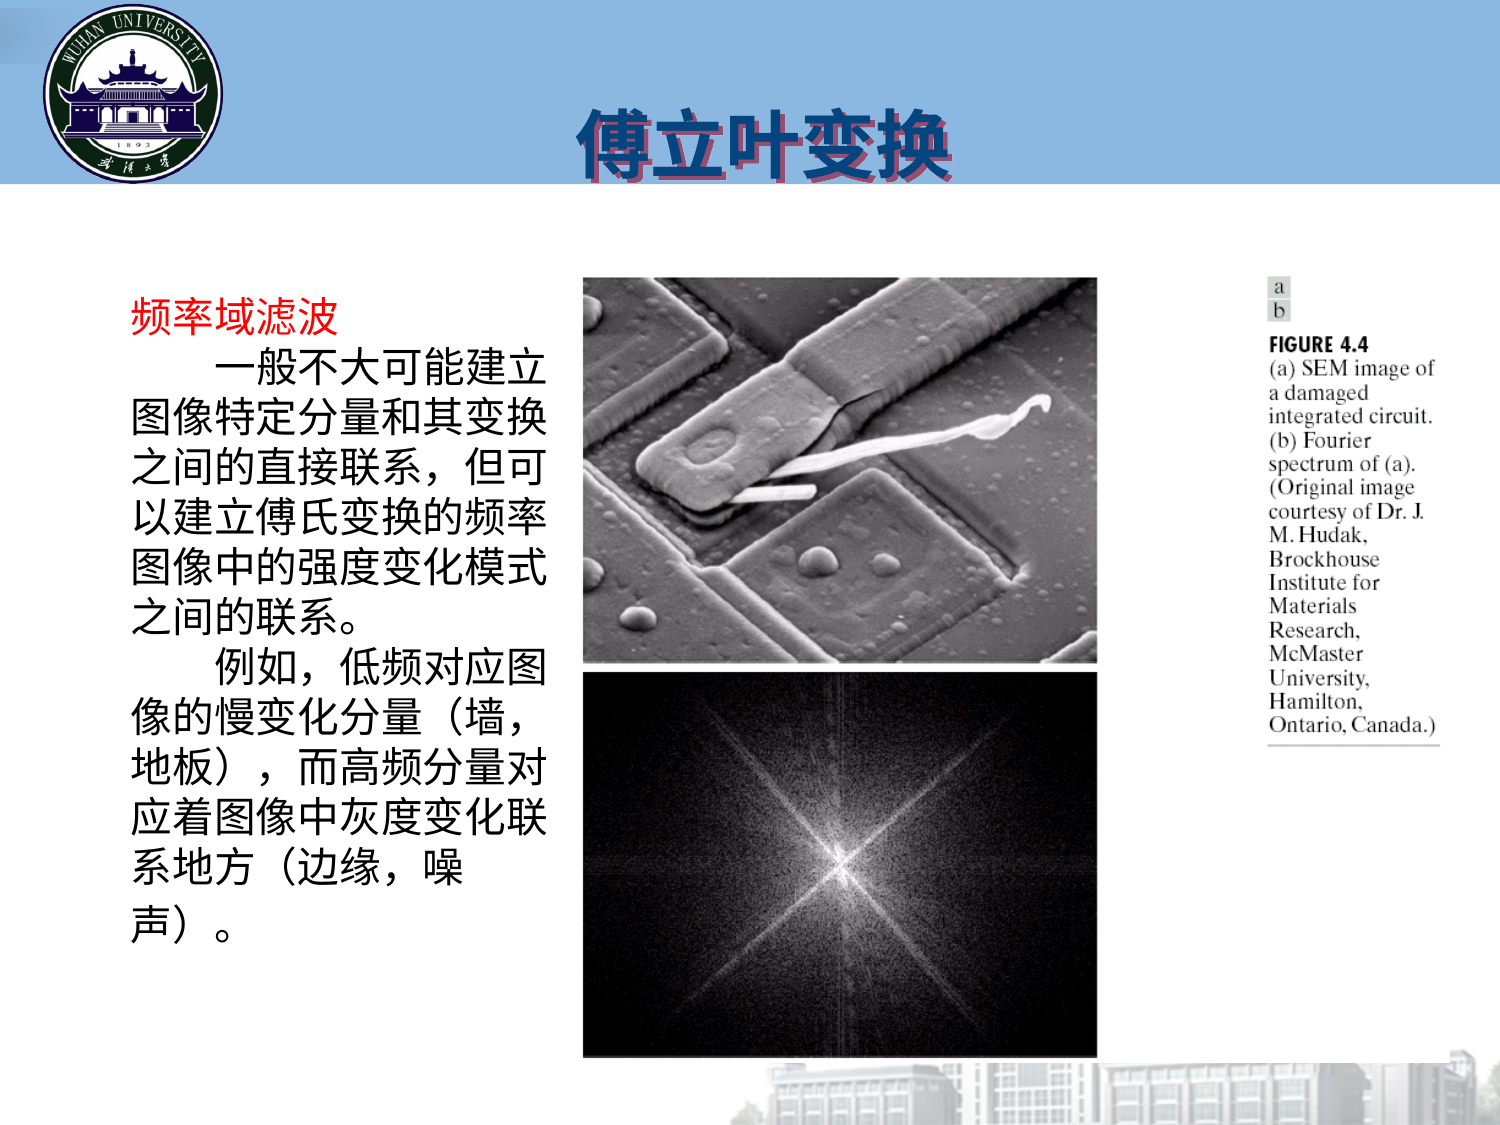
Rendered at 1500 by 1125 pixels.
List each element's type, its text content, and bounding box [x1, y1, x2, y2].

text_box 频率域滤波 一般不大可能建立图像特定分量和其变换之间的直接联系，但可以建立傅氏变换的频率图像中的强度变化模式之间的联系。 例如，低频对应图像的慢变化分量（墙，地板），而高频分量对应着图像中灰度变化联系地方（边缘，噪声）。 [115, 494, 577, 521]
text_box 频率域滤波 一般不大可能建立图像特定分量和其变换之间的直接联系，但可以建立傅氏变换的频率图像中的强度变化模式之间的联系。 例如，低频对应图像的慢变化分量（墙，地板），而高频分量对应着图像中灰度变化联系地方（边缘，噪声）。 [115, 533, 577, 542]
text_box 频率域滤波 一般不大可能建立图像特定分量和其变换之间的直接联系，但可以建立傅氏变换的频率图像中的强度变化模式之间的联系。 例如，低频对应图像的慢变化分量（墙，地板），而高频分量对应着图像中灰度变化联系地方（边缘，噪声）。 [115, 283, 577, 489]
picture [42, 3, 224, 184]
text_box 频率域滤波 一般不大可能建立图像特定分量和其变换之间的直接联系，但可以建立傅氏变换的频率图像中的强度变化模式之间的联系。 例如，低频对应图像的慢变化分量（墙，地板），而高频分量对应着图像中灰度变化联系地方（边缘，噪声）。 [115, 595, 577, 958]
text_box 频率域滤波 一般不大可能建立图像特定分量和其变换之间的直接联系，但可以建立傅氏变换的频率图像中的强度变化模式之间的联系。 例如，低频对应图像的慢变化分量（墙，地板），而高频分量对应着图像中灰度变化联系地方（边缘，噪声）。 [115, 547, 577, 593]
text_box 傅立叶变换 [560, 90, 1010, 195]
text_box 频率域滤波 一般不大可能建立图像特定分量和其变换之间的直接联系，但可以建立傅氏变换的频率图像中的强度变化模式之间的联系。 例如，低频对应图像的慢变化分量（墙，地板），而高频分量对应着图像中灰度变化联系地方（边缘，噪声）。 [115, 523, 577, 530]
picture [577, 269, 1500, 1125]
